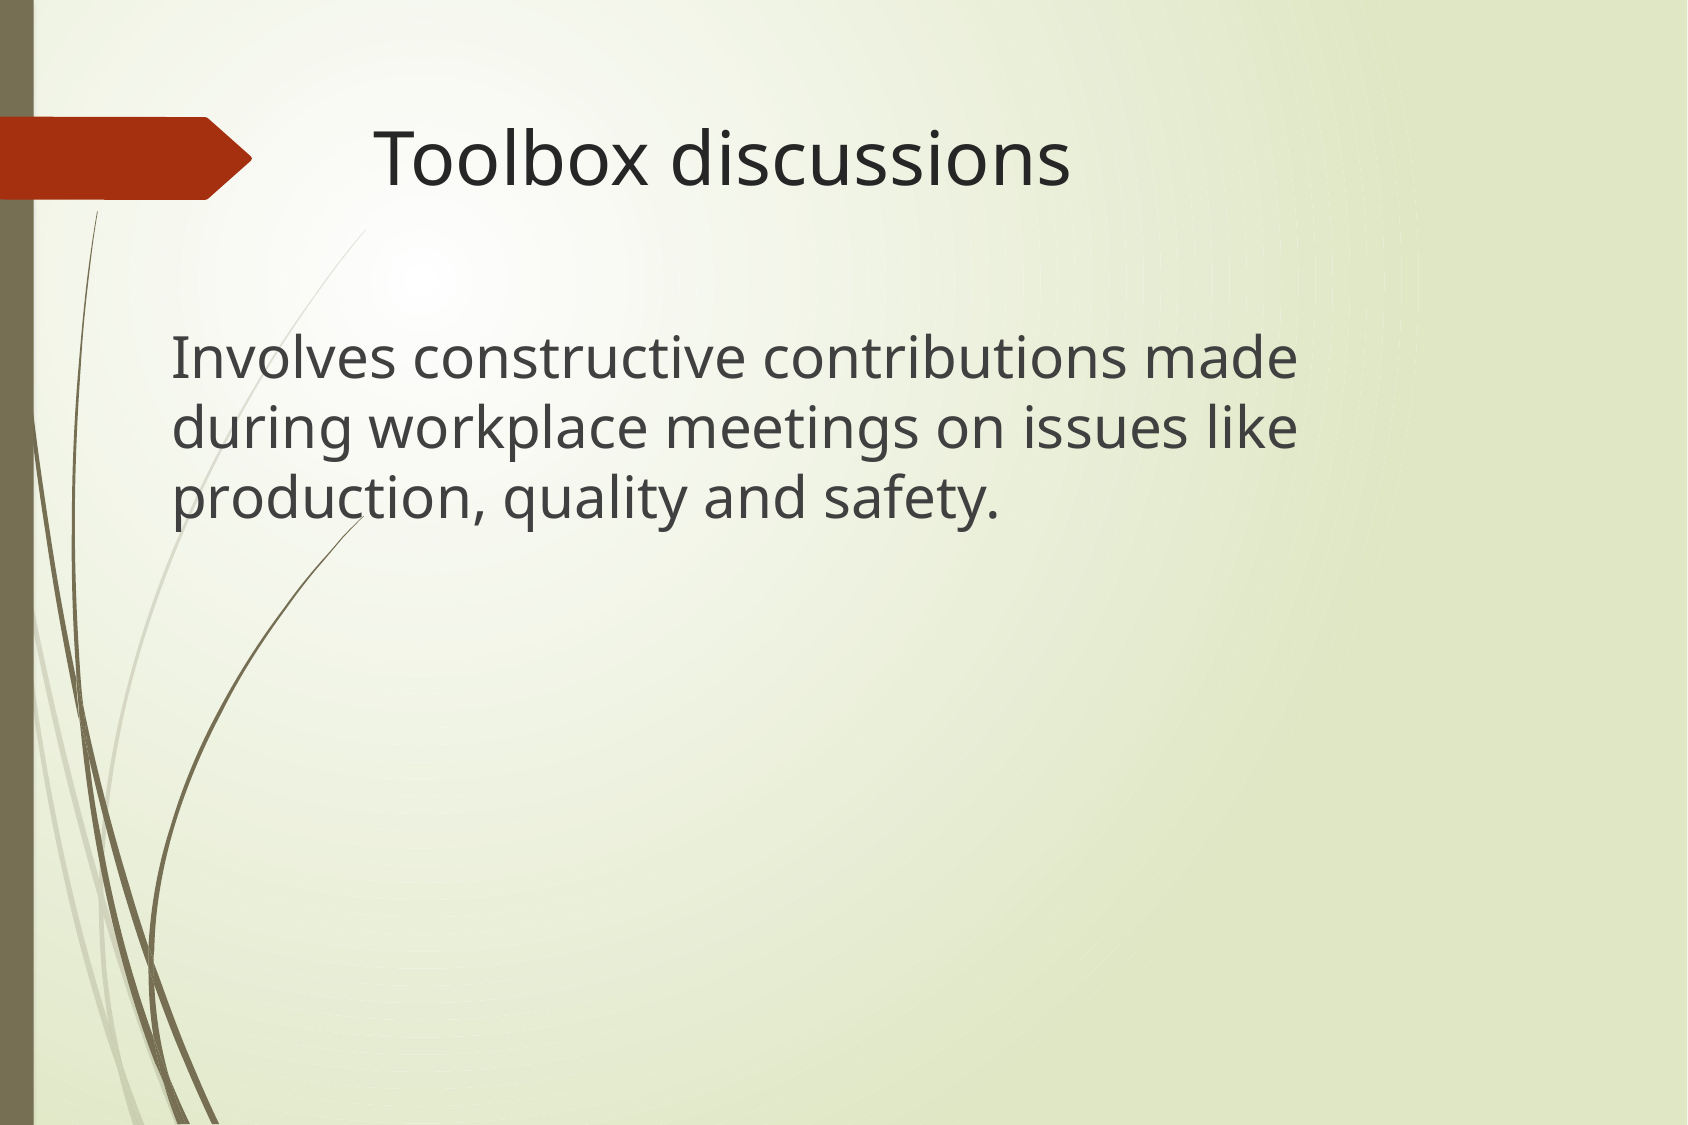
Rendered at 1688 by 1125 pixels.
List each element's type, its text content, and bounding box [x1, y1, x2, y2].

list Involves constructive contributions made during workplace meetings on issues like production, quality and safety. [156, 312, 1394, 988]
title Toolbox discussions [358, 102, 1575, 313]
